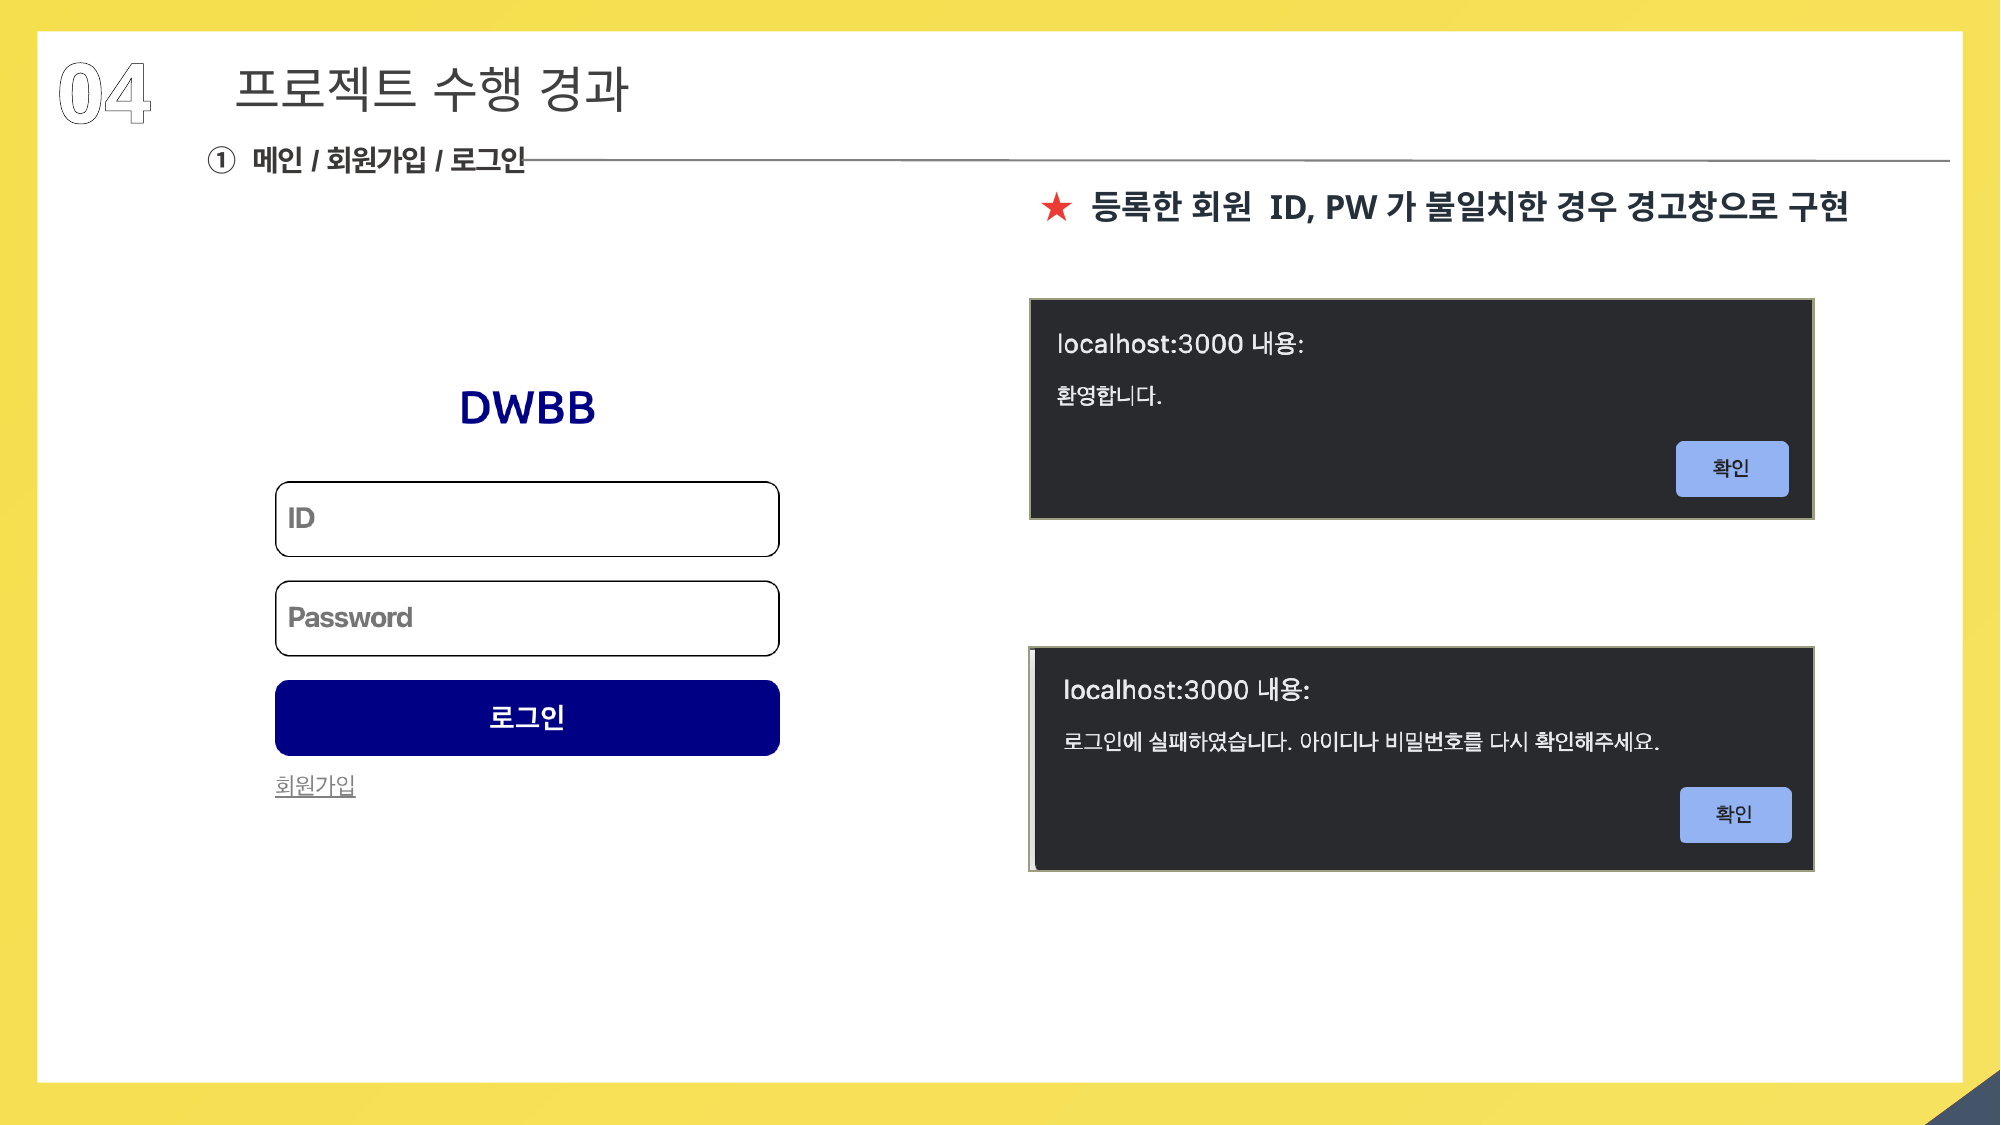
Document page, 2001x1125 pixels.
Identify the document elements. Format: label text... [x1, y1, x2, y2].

picture [1030, 300, 1813, 518]
picture [1030, 648, 1814, 871]
text_box 04 [41, 32, 233, 148]
text_box [36, 30, 1964, 1084]
text_box ① 메인/회원가입/로그인 [193, 134, 652, 185]
picture [174, 305, 918, 883]
text_box ★ 등록한 회원 ID, PW가 불일치한 경우 경고창으로 구현 [1033, 179, 1858, 235]
text_box 프로젝트 수행 경과 [220, 51, 647, 127]
